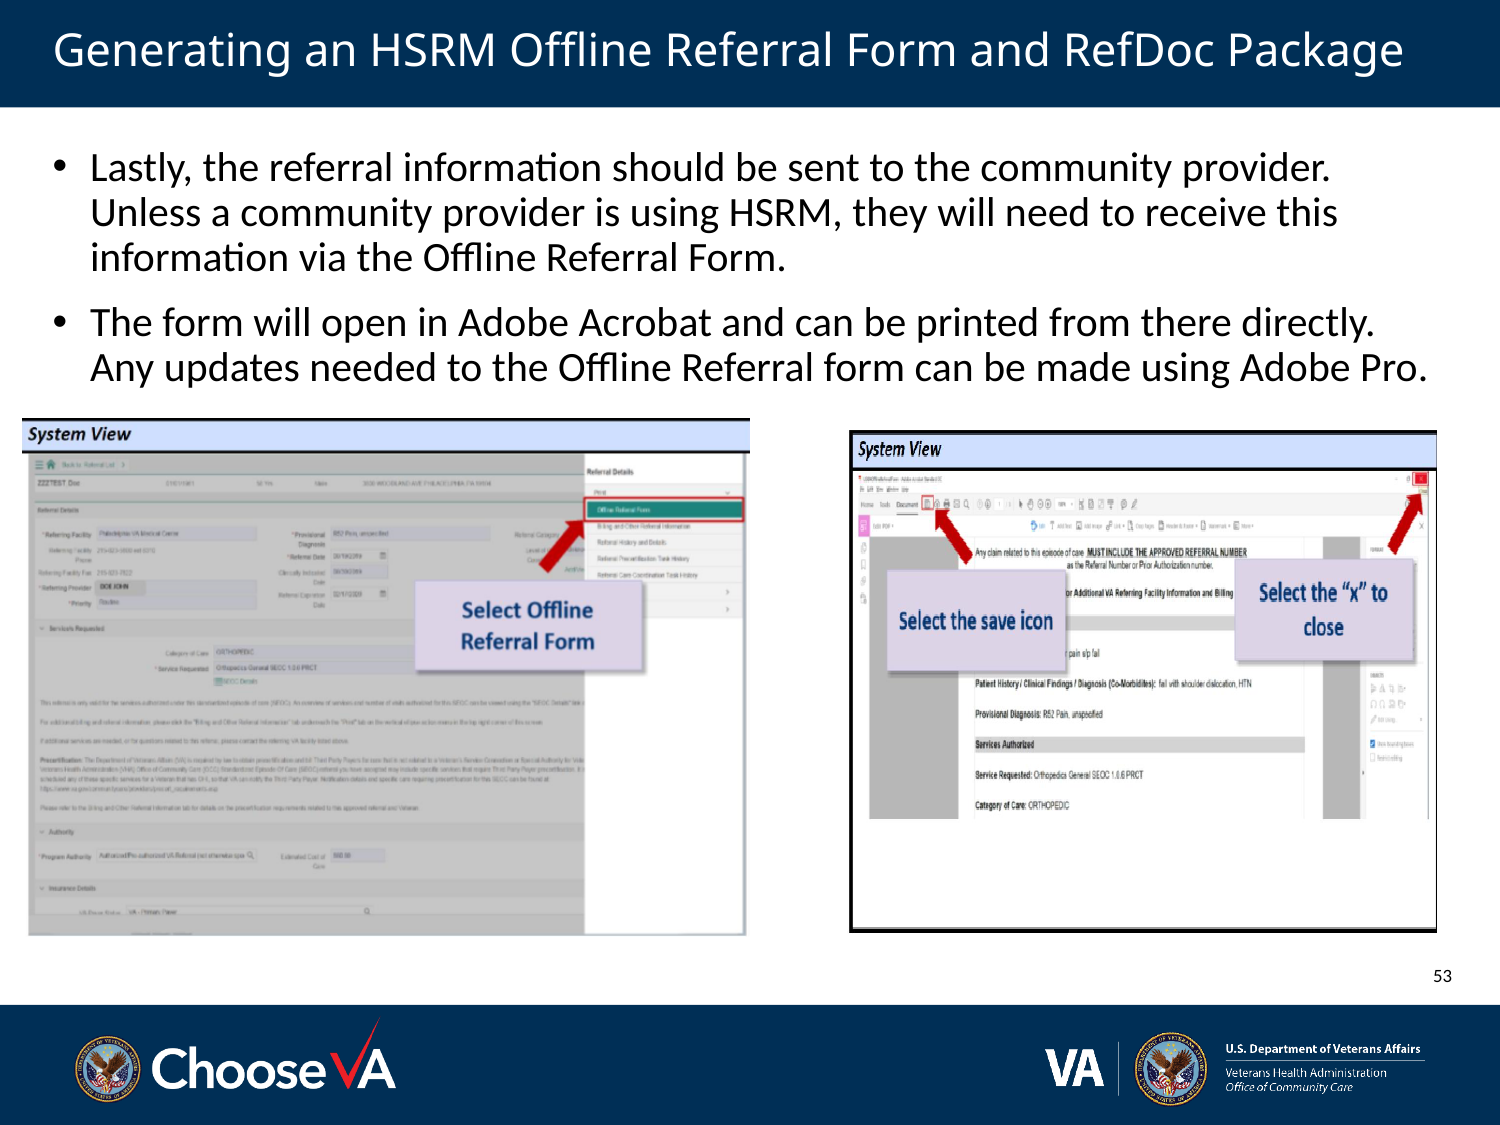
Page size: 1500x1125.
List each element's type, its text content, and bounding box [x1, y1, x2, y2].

slide_number 53 [1406, 945, 1468, 1006]
list Lastly, the referral information should be sent to the community provider. Unless a community provider is using HSRM, they will need to receive this information via the Offline Referral Form. The form will open in Adobe Acrobat and can be printed from there directly. Any updates needed to the Offline Referral form can be made using Adobe Pro. [37, 137, 1450, 963]
picture [22, 419, 750, 937]
picture [1045, 1028, 1425, 1109]
picture [847, 430, 1437, 937]
title Generating an HSRM Offline Referral Form and RefDoc Package [37, 0, 1450, 108]
picture [74, 1015, 396, 1103]
